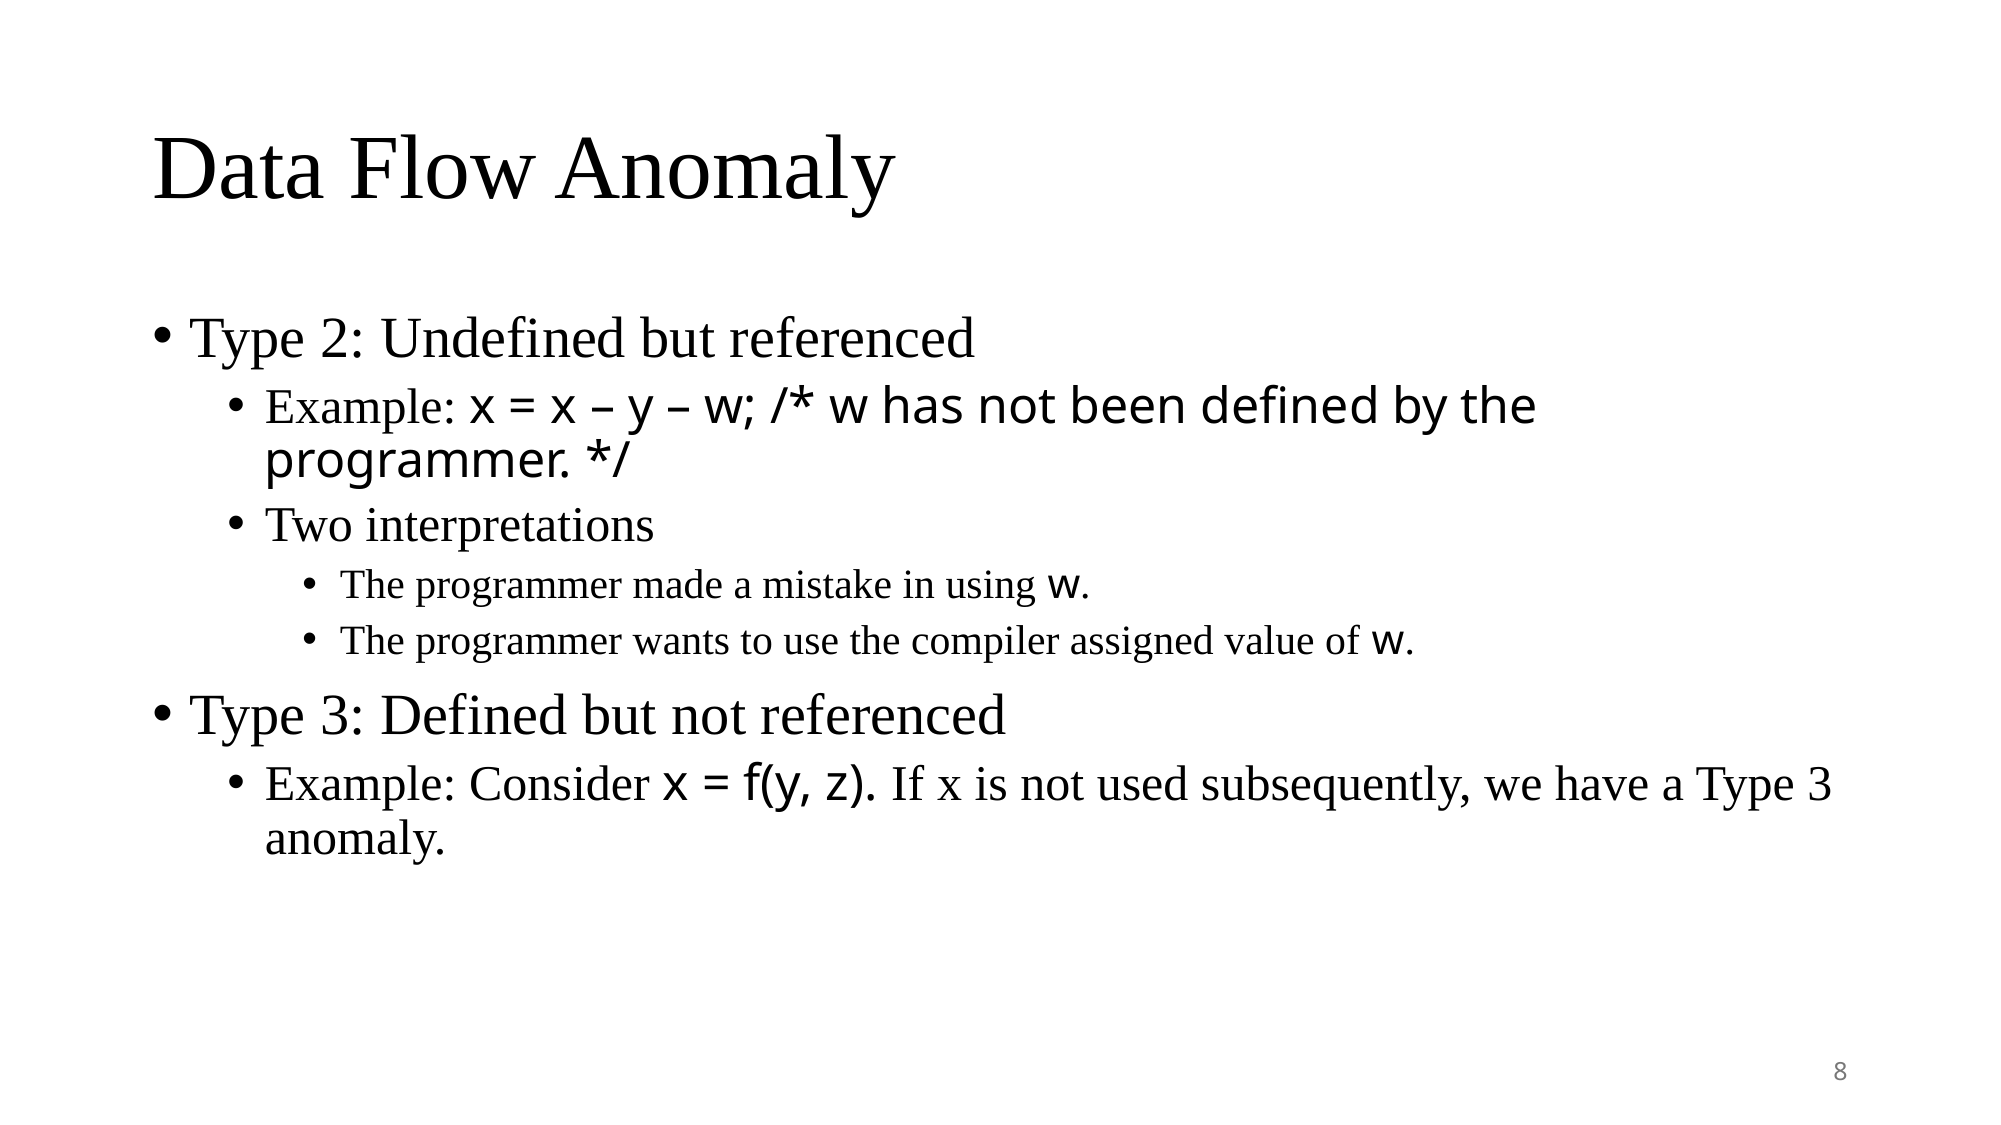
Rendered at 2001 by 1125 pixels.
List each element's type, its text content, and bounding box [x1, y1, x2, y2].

title Data Flow Anomaly [137, 59, 1863, 278]
list Type 2: Undefined but referenced Example: x = x – y – w; /* w has not been defined by the programmer. */ Two interpretations The programmer made a mistake in using w. The programmer wants to use the compiler assigned value of w. Type 3: Defined but not referenced Example: Consider x = f(y, z). If x is not used subsequently, we have a Type 3 anomaly. [137, 299, 1863, 1014]
slide_number 8 [1412, 1042, 1863, 1103]
